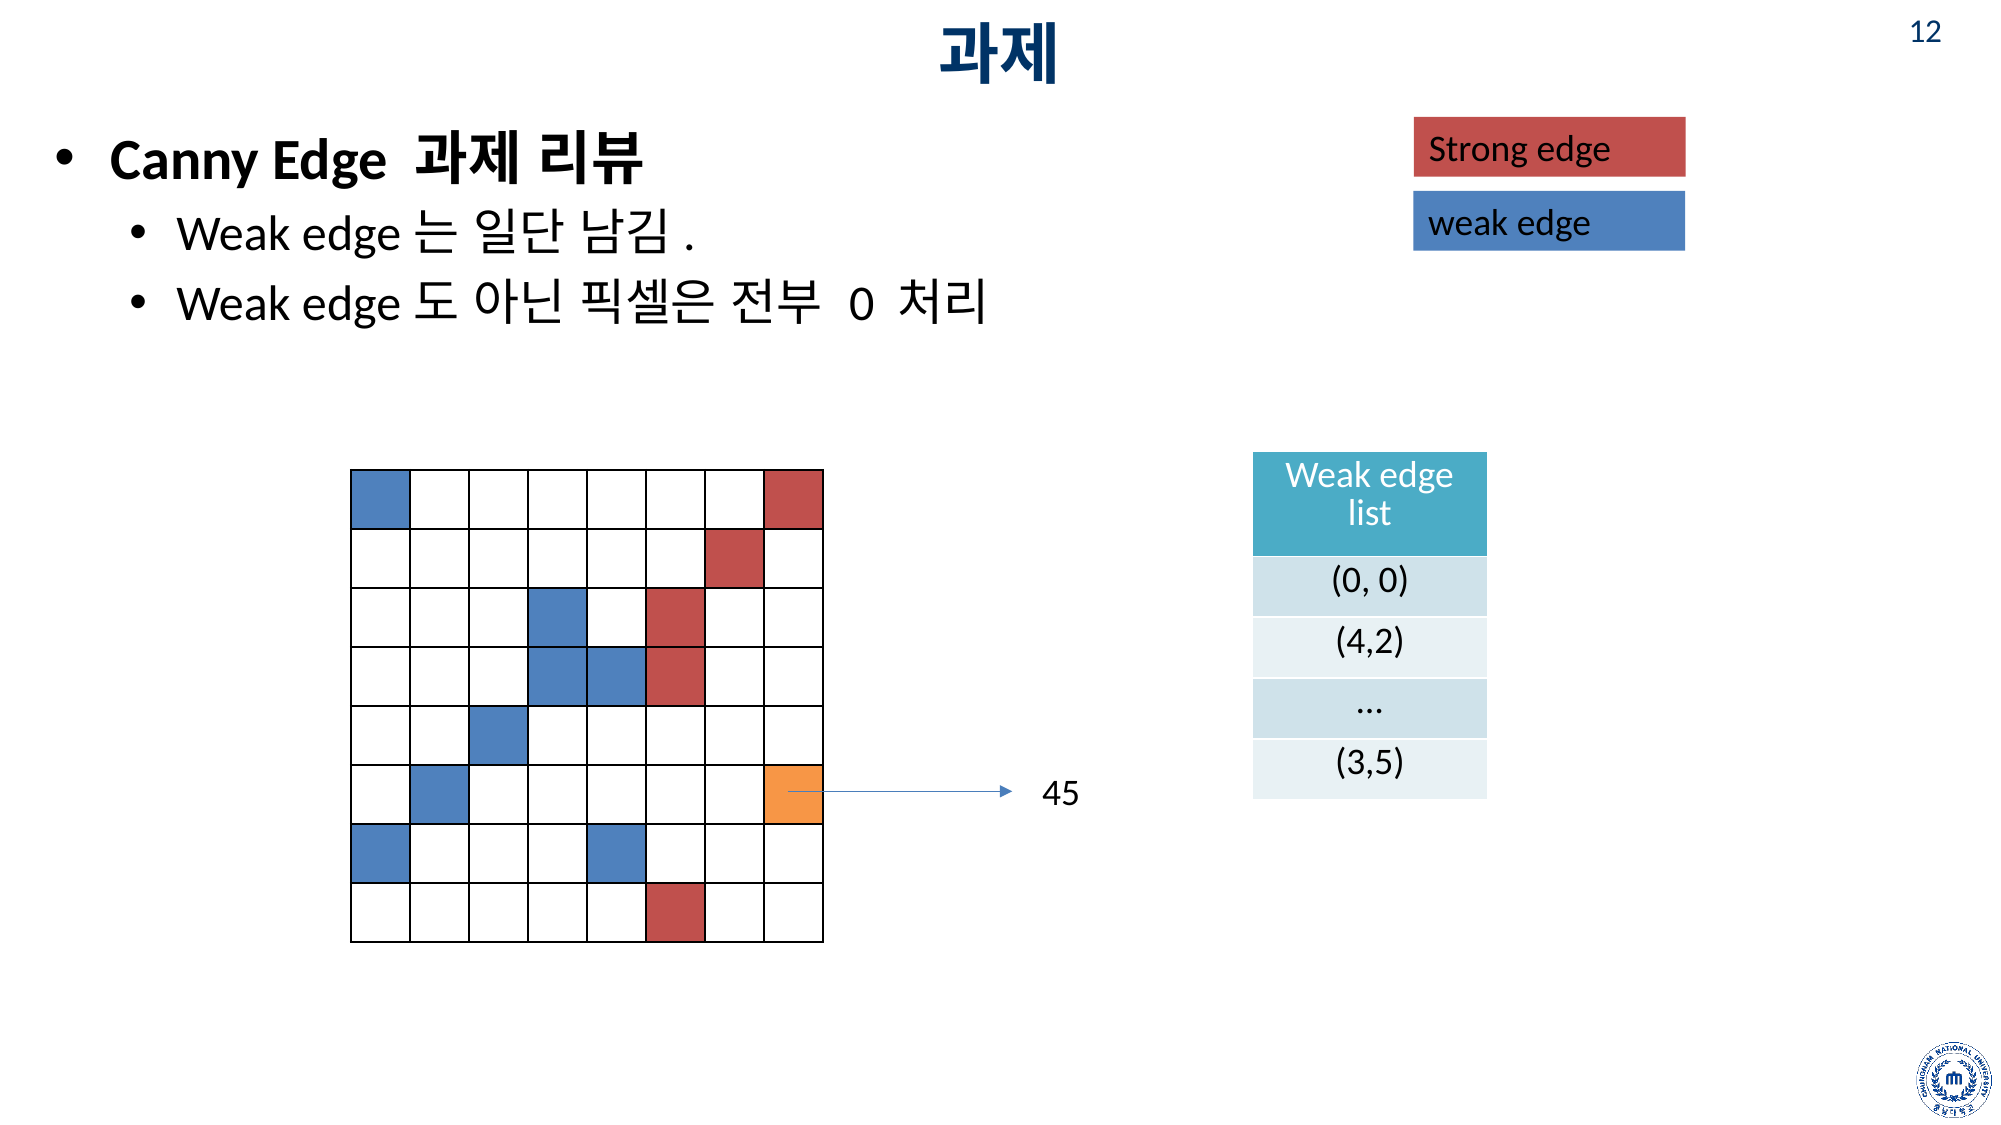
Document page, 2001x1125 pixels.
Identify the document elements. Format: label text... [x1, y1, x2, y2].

table_cell [352, 825, 409, 882]
table_cell [470, 707, 527, 764]
table_cell (3,5) [1253, 740, 1487, 799]
table_cell [765, 530, 822, 587]
table_cell [588, 884, 645, 941]
table_cell [706, 589, 763, 646]
table_cell [470, 825, 527, 882]
picture [1916, 1042, 1994, 1118]
table_cell [470, 648, 527, 705]
table_cell [352, 884, 409, 941]
table_cell [647, 707, 704, 764]
table_cell [411, 707, 468, 764]
table_header [647, 471, 704, 528]
table_cell [411, 825, 468, 882]
table_cell [588, 589, 645, 646]
title 과제 [279, 2, 1721, 102]
table_cell [647, 825, 704, 882]
table_cell [706, 530, 763, 587]
table_cell [706, 766, 763, 823]
table_cell [411, 648, 468, 705]
table_cell [470, 884, 527, 941]
table_cell [411, 589, 468, 646]
table_header [588, 471, 645, 528]
table_cell [647, 530, 704, 587]
table_cell [765, 884, 822, 941]
text_box weak edge [1413, 190, 1686, 251]
table_cell [529, 766, 586, 823]
table_cell [529, 530, 586, 587]
table_cell (4,2) [1253, 618, 1487, 677]
table_cell [588, 707, 645, 764]
table_cell [647, 766, 704, 823]
table_cell [470, 766, 527, 823]
table_cell … [1253, 679, 1487, 738]
table_cell [352, 707, 409, 764]
table_cell [529, 884, 586, 941]
table_cell (0, 0) [1253, 557, 1487, 616]
table_cell [706, 825, 763, 882]
table_cell [352, 766, 409, 823]
table_cell [765, 648, 822, 705]
table_cell [706, 884, 763, 941]
table_cell [411, 530, 468, 587]
table_cell [647, 589, 704, 646]
table_header [706, 471, 763, 528]
table_cell [588, 648, 645, 705]
table_cell [470, 530, 527, 587]
table_cell [411, 766, 468, 823]
table_cell [529, 648, 586, 705]
table_cell [706, 648, 763, 705]
text_box 45 [1027, 760, 1370, 821]
table_cell [352, 648, 409, 705]
table_cell [352, 530, 409, 587]
table_cell [529, 589, 586, 646]
text_box Strong edge [1413, 116, 1686, 177]
table_cell [765, 589, 822, 646]
table_cell [706, 707, 763, 764]
table_cell [529, 825, 586, 882]
table_cell [647, 884, 704, 941]
table_header [352, 471, 409, 528]
table_header [765, 471, 822, 528]
table_cell [470, 589, 527, 646]
table_header [470, 471, 527, 528]
table_cell [765, 766, 822, 823]
table_cell [352, 589, 409, 646]
table_cell [765, 707, 822, 764]
table_cell [529, 707, 586, 764]
table_header [529, 471, 586, 528]
table_cell [588, 825, 645, 882]
table_header [411, 471, 468, 528]
text_box Canny Edge 과제 리뷰 Weak edge는 일단 남김. Weak edge도 아닌 픽셀은 전부 0 처리 [39, 113, 1961, 1035]
table_cell [765, 825, 822, 882]
table_header Weak edge list [1253, 452, 1487, 556]
table_cell [411, 884, 468, 941]
table_cell [588, 530, 645, 587]
table_cell [647, 648, 704, 705]
table_cell [588, 766, 645, 823]
